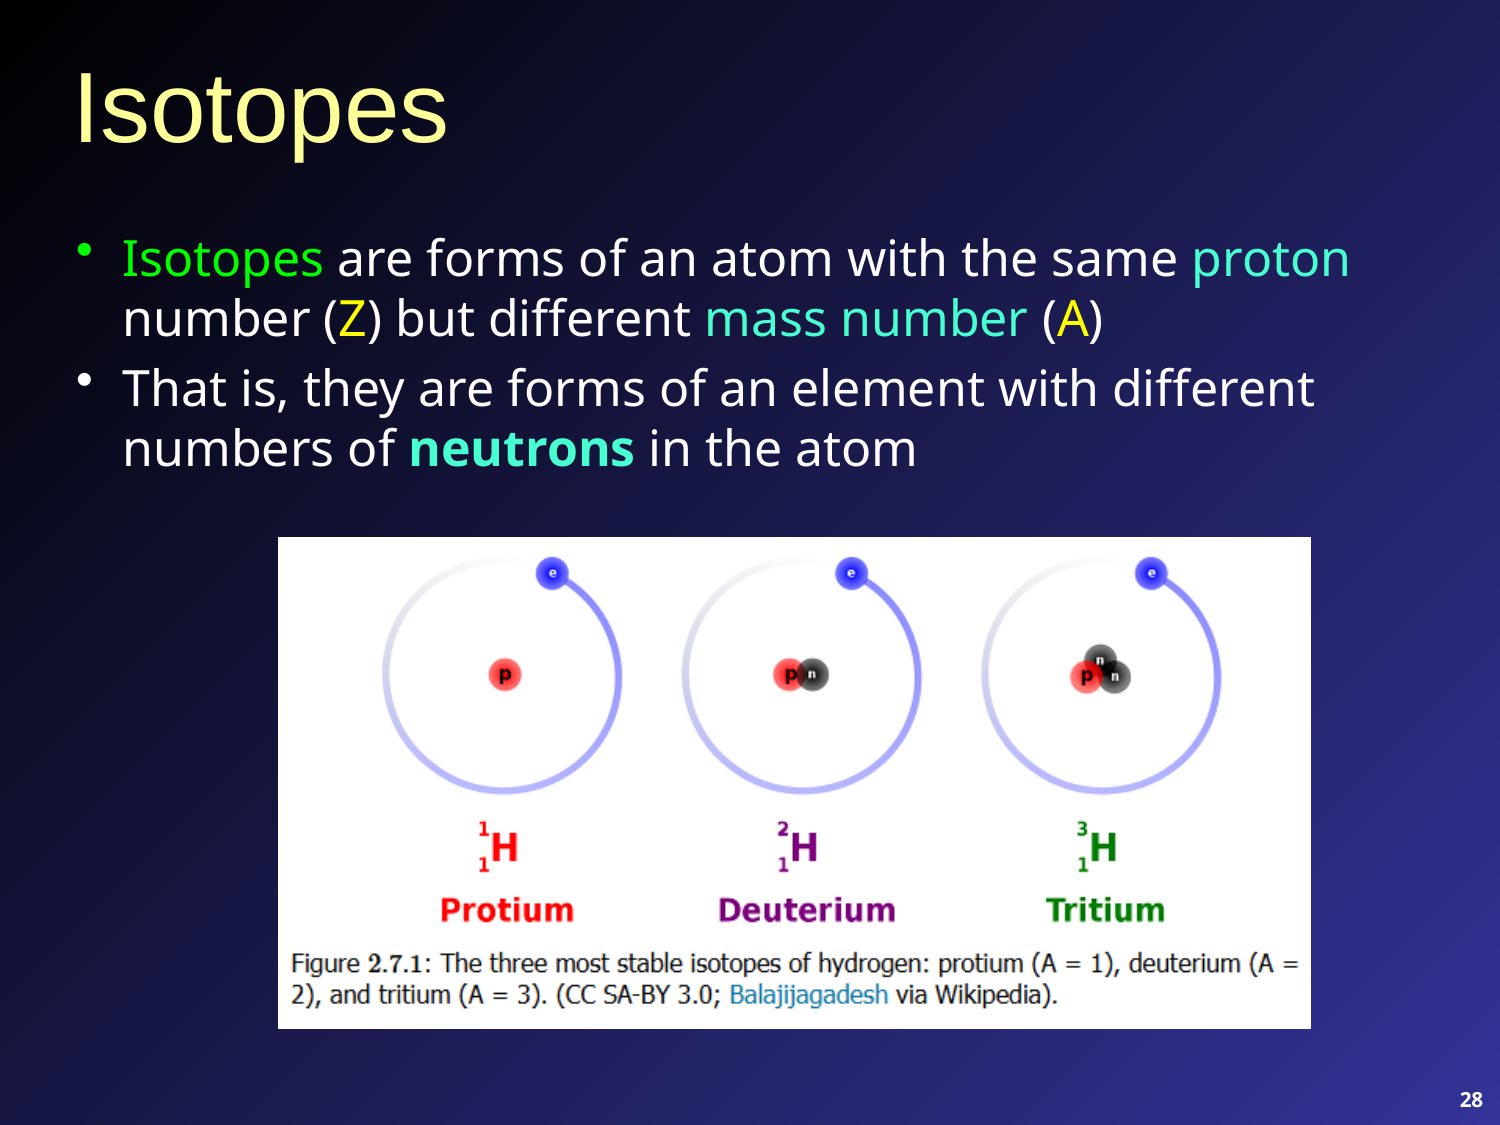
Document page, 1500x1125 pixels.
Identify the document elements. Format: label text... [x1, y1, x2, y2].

slide_number 28 [1438, 1074, 1499, 1125]
title Isotopes [57, 34, 1440, 171]
list Isotopes are forms of an atom with the same proton number (Z) but different mass number (A) That is, they are forms of an element with different numbers of neutrons in the atom [60, 218, 1438, 1075]
picture [278, 537, 1311, 1029]
